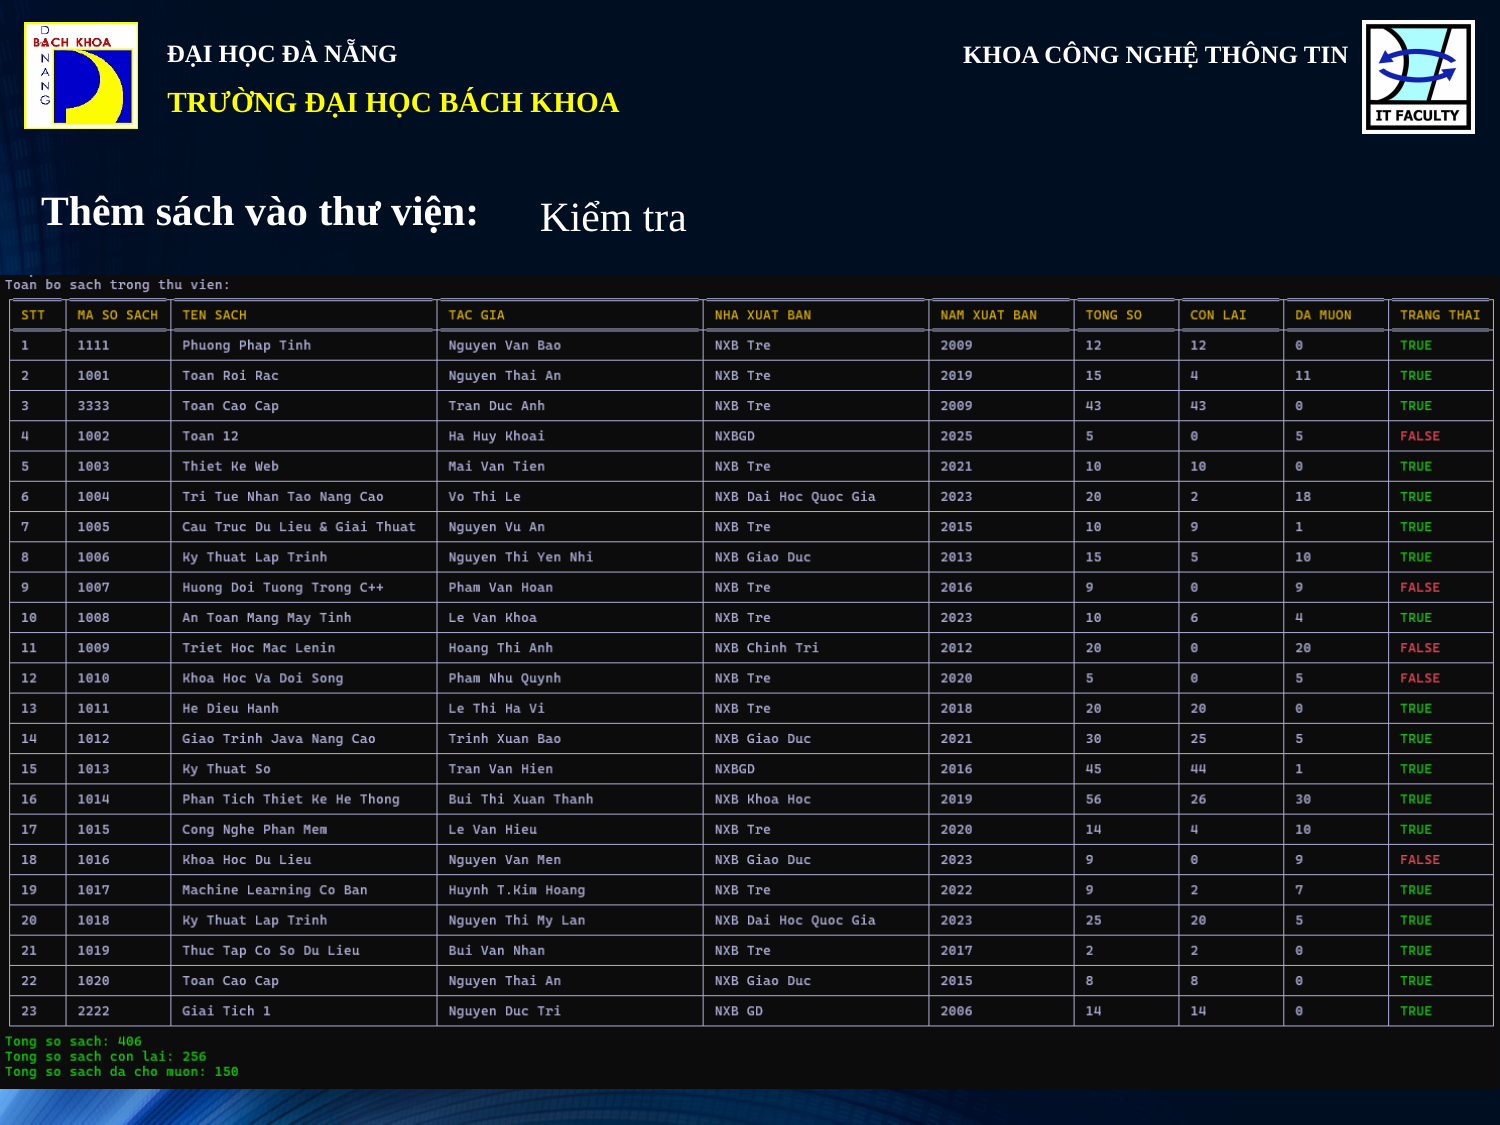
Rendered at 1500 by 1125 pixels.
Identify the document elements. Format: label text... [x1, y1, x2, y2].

text_box Kiểm tra [524, 182, 1288, 248]
text_box Thêm sách vào thư viện: [26, 176, 495, 242]
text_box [24, 20, 1475, 134]
picture [0, 0, 1500, 1125]
